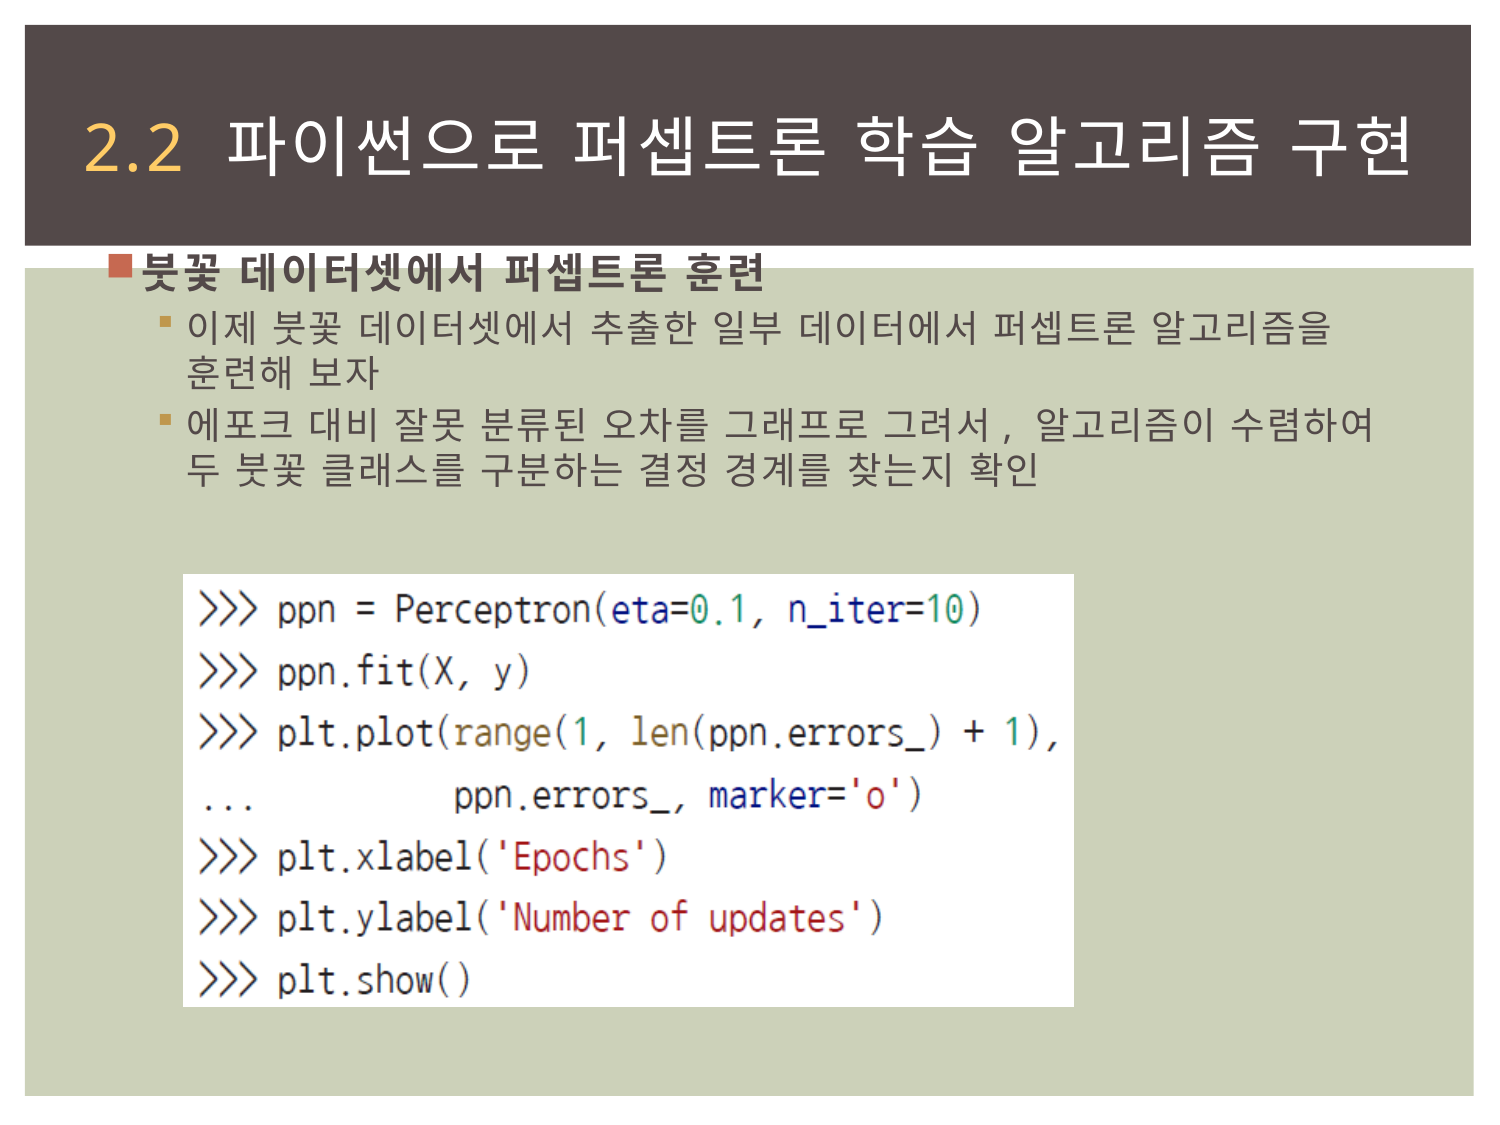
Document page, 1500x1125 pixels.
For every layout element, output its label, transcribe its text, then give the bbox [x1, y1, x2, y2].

title 2.2 파이썬으로 퍼셉트론 학습 알고리즘 구현 [62, 58, 1438, 232]
picture [182, 573, 1074, 1008]
list 붓꽃 데이터셋에서 퍼셉트론 훈련 이제 붓꽃 데이터셋에서 추출한 일부 데이터에서 퍼셉트론 알고리즘을 훈련해 보자 에포크 대비 잘못 분류된 오차를 그래프로 그려서, 알고리즘이 수렴하여 두 붓꽃 클래스를 구분하는 결정 경계를 찾는지 확인 [81, 239, 1440, 1054]
